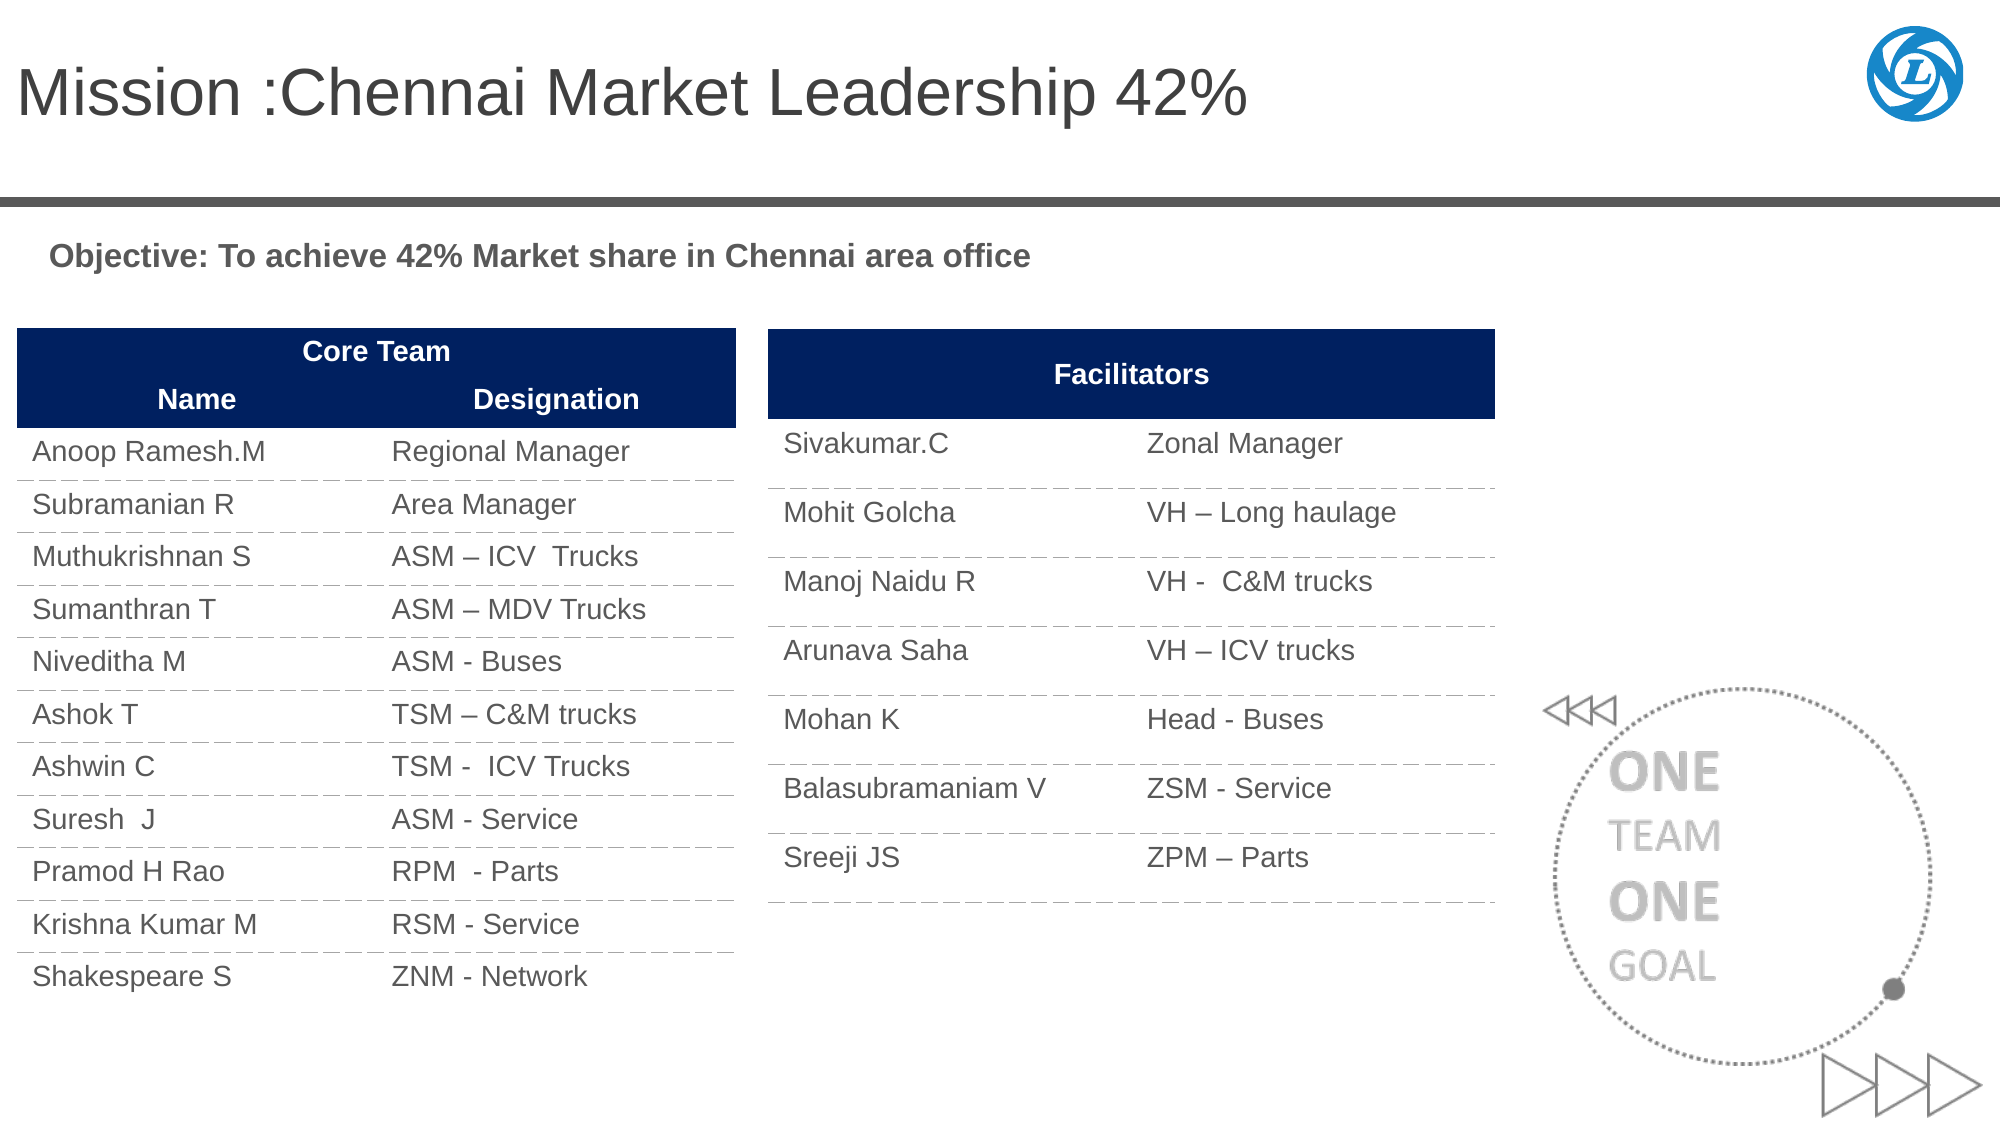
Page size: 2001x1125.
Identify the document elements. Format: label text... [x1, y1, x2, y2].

table_cell Mohit Golcha [768, 488, 1132, 557]
table_cell Area Manager [377, 480, 736, 533]
picture [1542, 687, 1984, 1118]
table_cell Regional Manager [377, 428, 736, 480]
table_cell ZNM - Network [377, 953, 736, 1005]
table_cell TSM – C&M trucks [377, 690, 736, 743]
text_box Objective: To achieve 42% Market share in Chennai area office [34, 227, 1596, 282]
table_cell Subramanian R [17, 480, 377, 533]
table_cell Sreeji JS [768, 833, 1132, 902]
table_cell VH – Long haulage [1132, 488, 1495, 557]
table_cell Krishna Kumar M [17, 900, 377, 953]
table_cell RSM - Service [377, 900, 736, 953]
table_cell ASM - Buses [377, 638, 736, 690]
table_cell Designation [377, 375, 736, 428]
table_cell ASM - Service [377, 795, 736, 848]
text_box Mission :Chennai Market Leadership 42% [2, 41, 1437, 136]
table_cell Zonal Manager [1132, 419, 1495, 488]
table_cell VH - C&M trucks [1132, 557, 1495, 626]
table_cell ZPM – Parts [1132, 833, 1495, 902]
table_cell Manoj Naidu R [768, 557, 1132, 626]
table_header Core Team [17, 328, 736, 375]
table_cell Anoop Ramesh.M [17, 428, 377, 480]
table_cell Suresh J [17, 795, 377, 848]
table_cell Ashwin C [17, 743, 377, 795]
table_cell Mohan K [768, 695, 1132, 764]
table_cell RPM - Parts [377, 848, 736, 900]
table_cell Muthukrishnan S [17, 533, 377, 585]
table_cell Ashok T [17, 690, 377, 743]
table_cell Name [17, 375, 377, 428]
table_cell VH – ICV trucks [1132, 626, 1495, 695]
table_cell Balasubramaniam V [768, 764, 1132, 833]
table_cell Sumanthran T [17, 585, 377, 638]
table_cell ZSM - Service [1132, 764, 1495, 833]
table_cell Arunava Saha [768, 626, 1132, 695]
table_cell TSM - ICV Trucks [377, 743, 736, 795]
table_cell Pramod H Rao [17, 848, 377, 900]
table_cell Sivakumar.C [768, 419, 1132, 488]
table_cell ASM – MDV Trucks [377, 585, 736, 638]
table_cell ASM – ICV Trucks [377, 533, 736, 585]
table_header Facilitators [768, 329, 1495, 419]
table_cell Shakespeare S [17, 953, 377, 1005]
table_cell Head - Buses [1132, 695, 1495, 764]
table_cell Niveditha M [17, 638, 377, 690]
